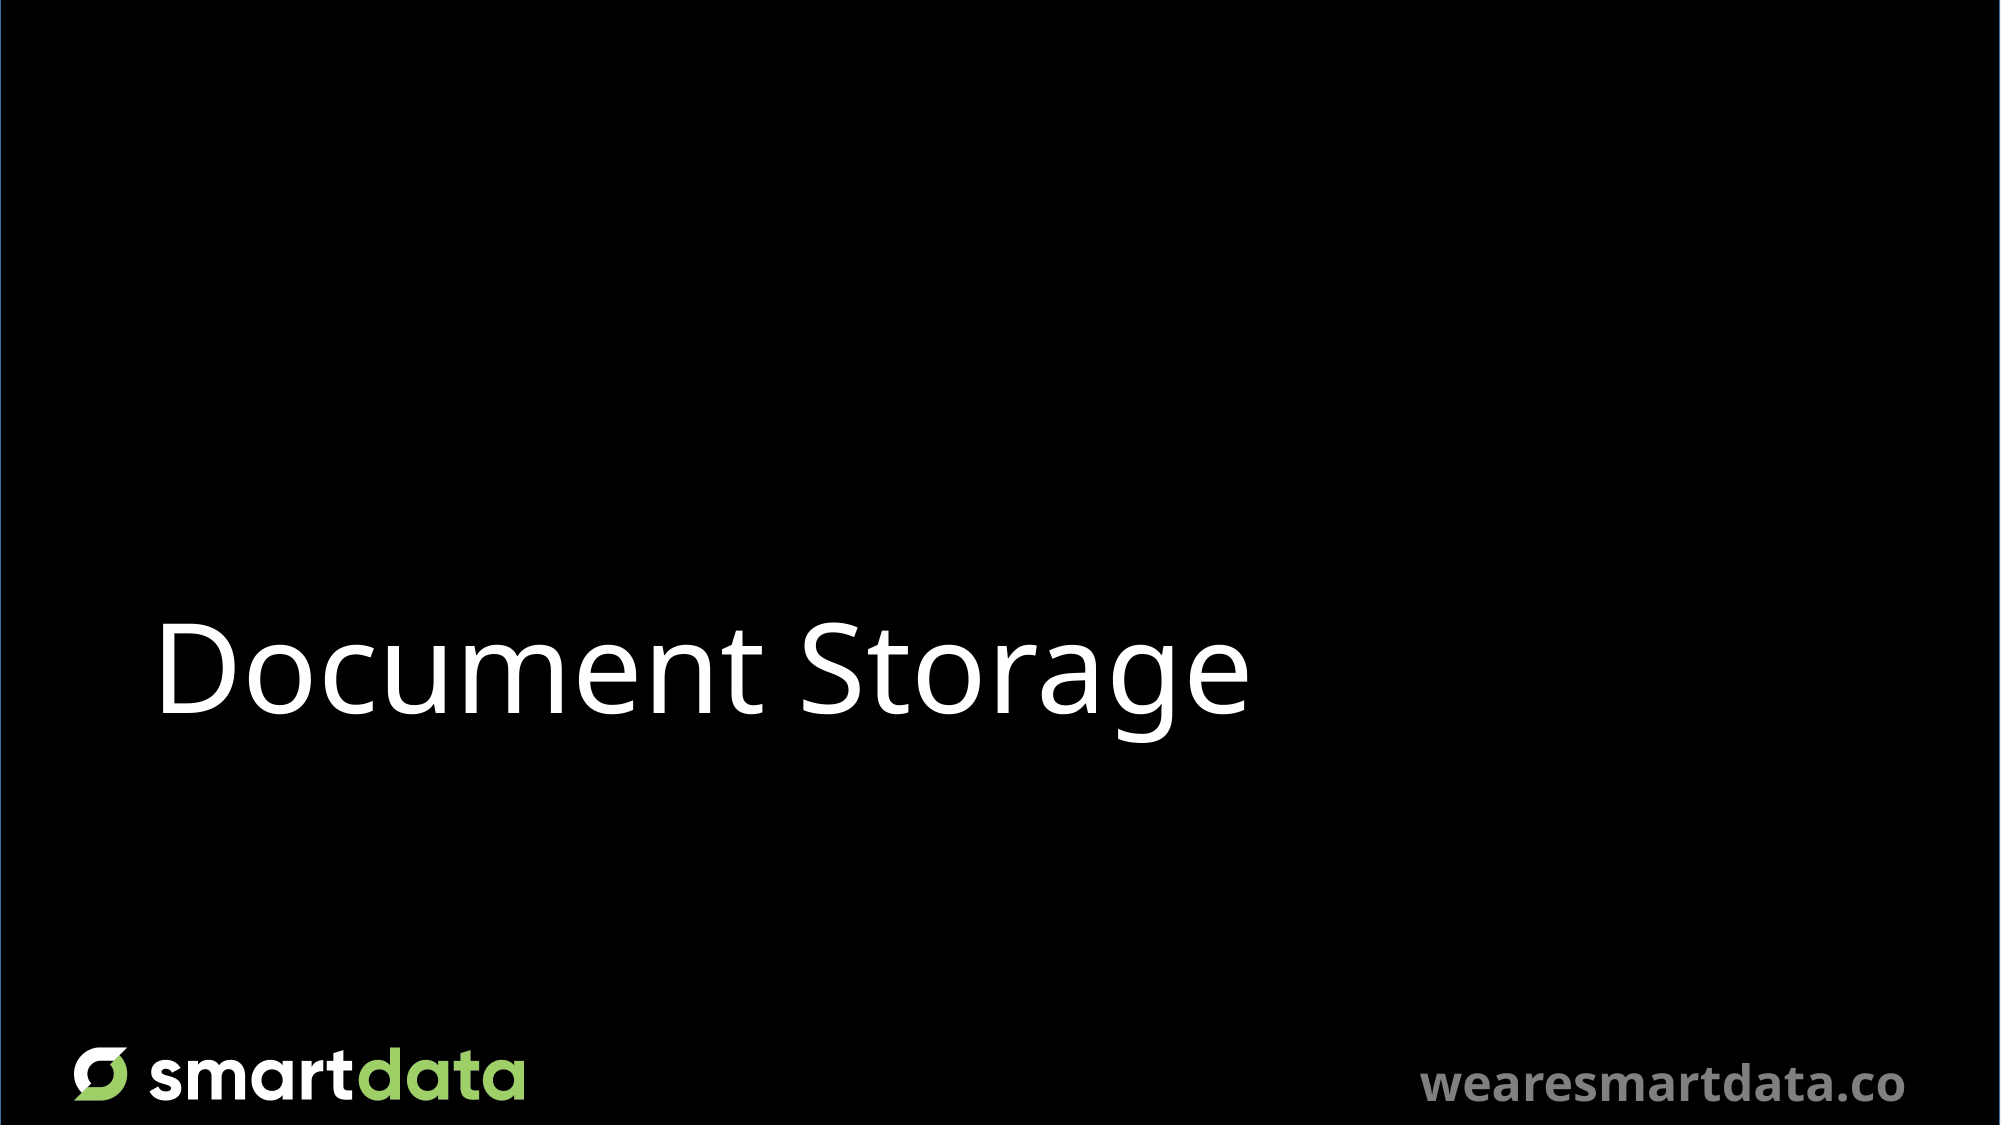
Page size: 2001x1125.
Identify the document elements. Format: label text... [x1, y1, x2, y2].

title Document Storage [136, 280, 1862, 749]
picture [32, 1027, 540, 1113]
